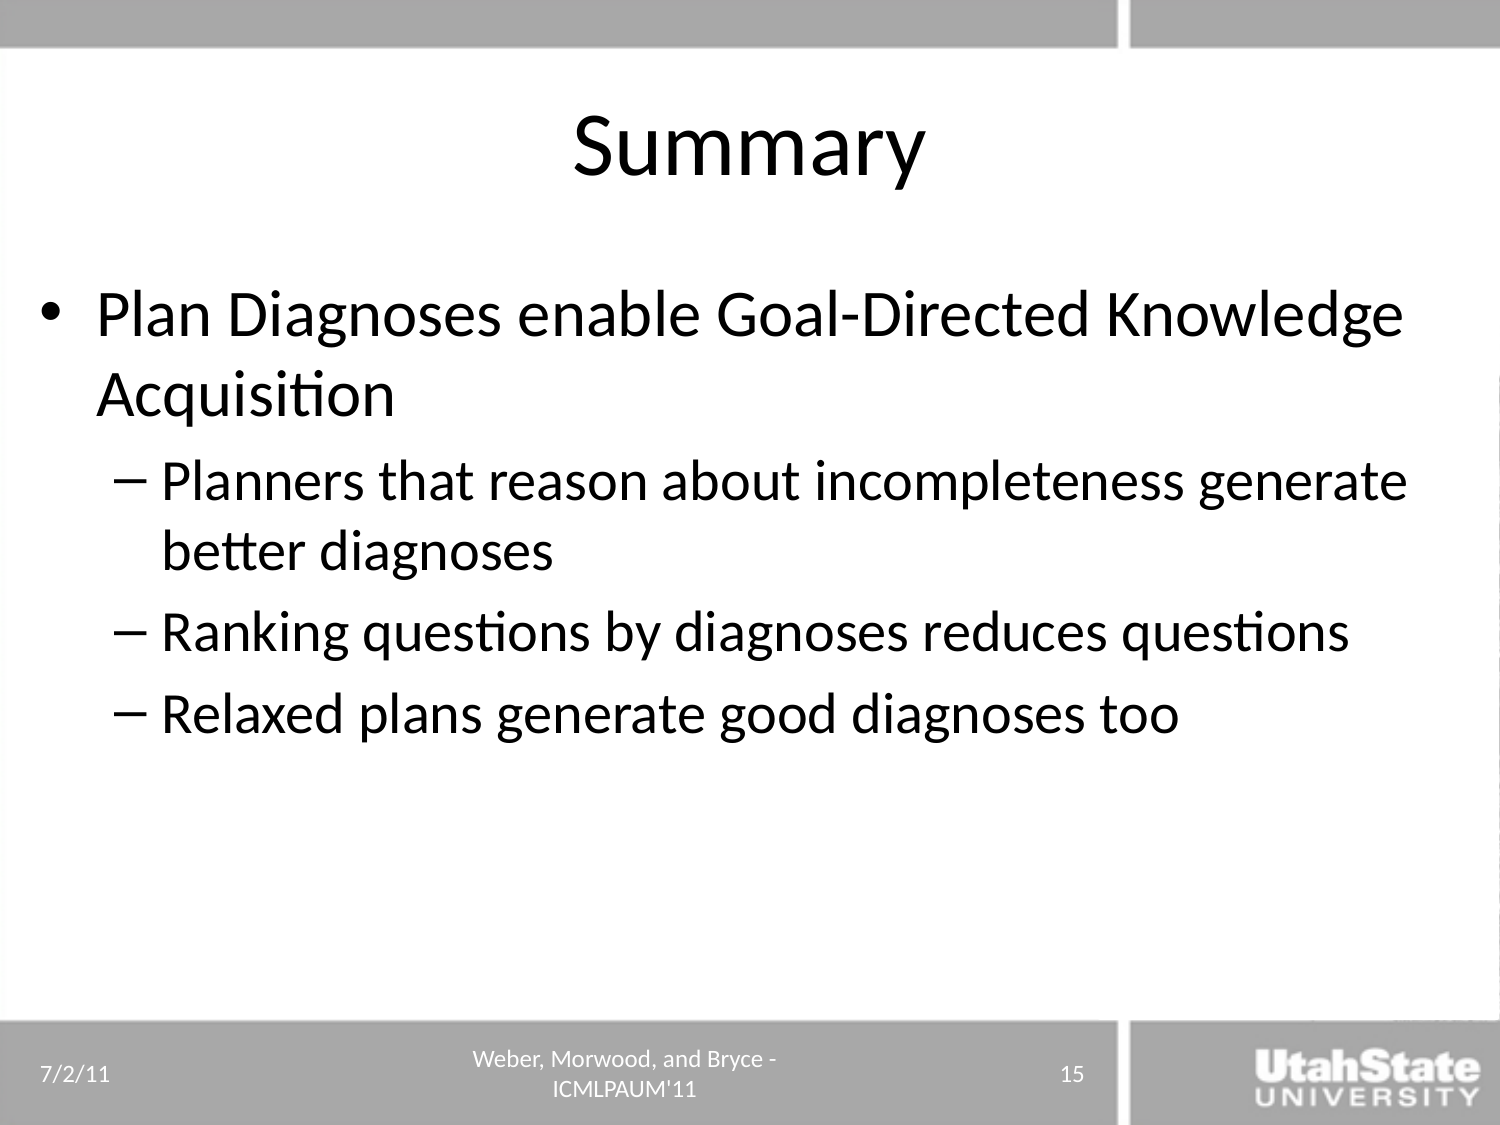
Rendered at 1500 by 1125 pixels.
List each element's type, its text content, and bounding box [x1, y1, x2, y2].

list Plan Diagnoses enable Goal-Directed Knowledge Acquisition Planners that reason about incompleteness generate better diagnoses Ranking questions by diagnoses reduces questions Relaxed plans generate good diagnoses too [24, 262, 1475, 1005]
slide_number 15 [875, 1042, 1100, 1103]
title Summary [24, 45, 1475, 233]
picture [0, 0, 1500, 1125]
footer Weber, Morwood, and Bryce - ICMLPAUM'11 [387, 1042, 863, 1103]
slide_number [24, 1042, 375, 1103]
